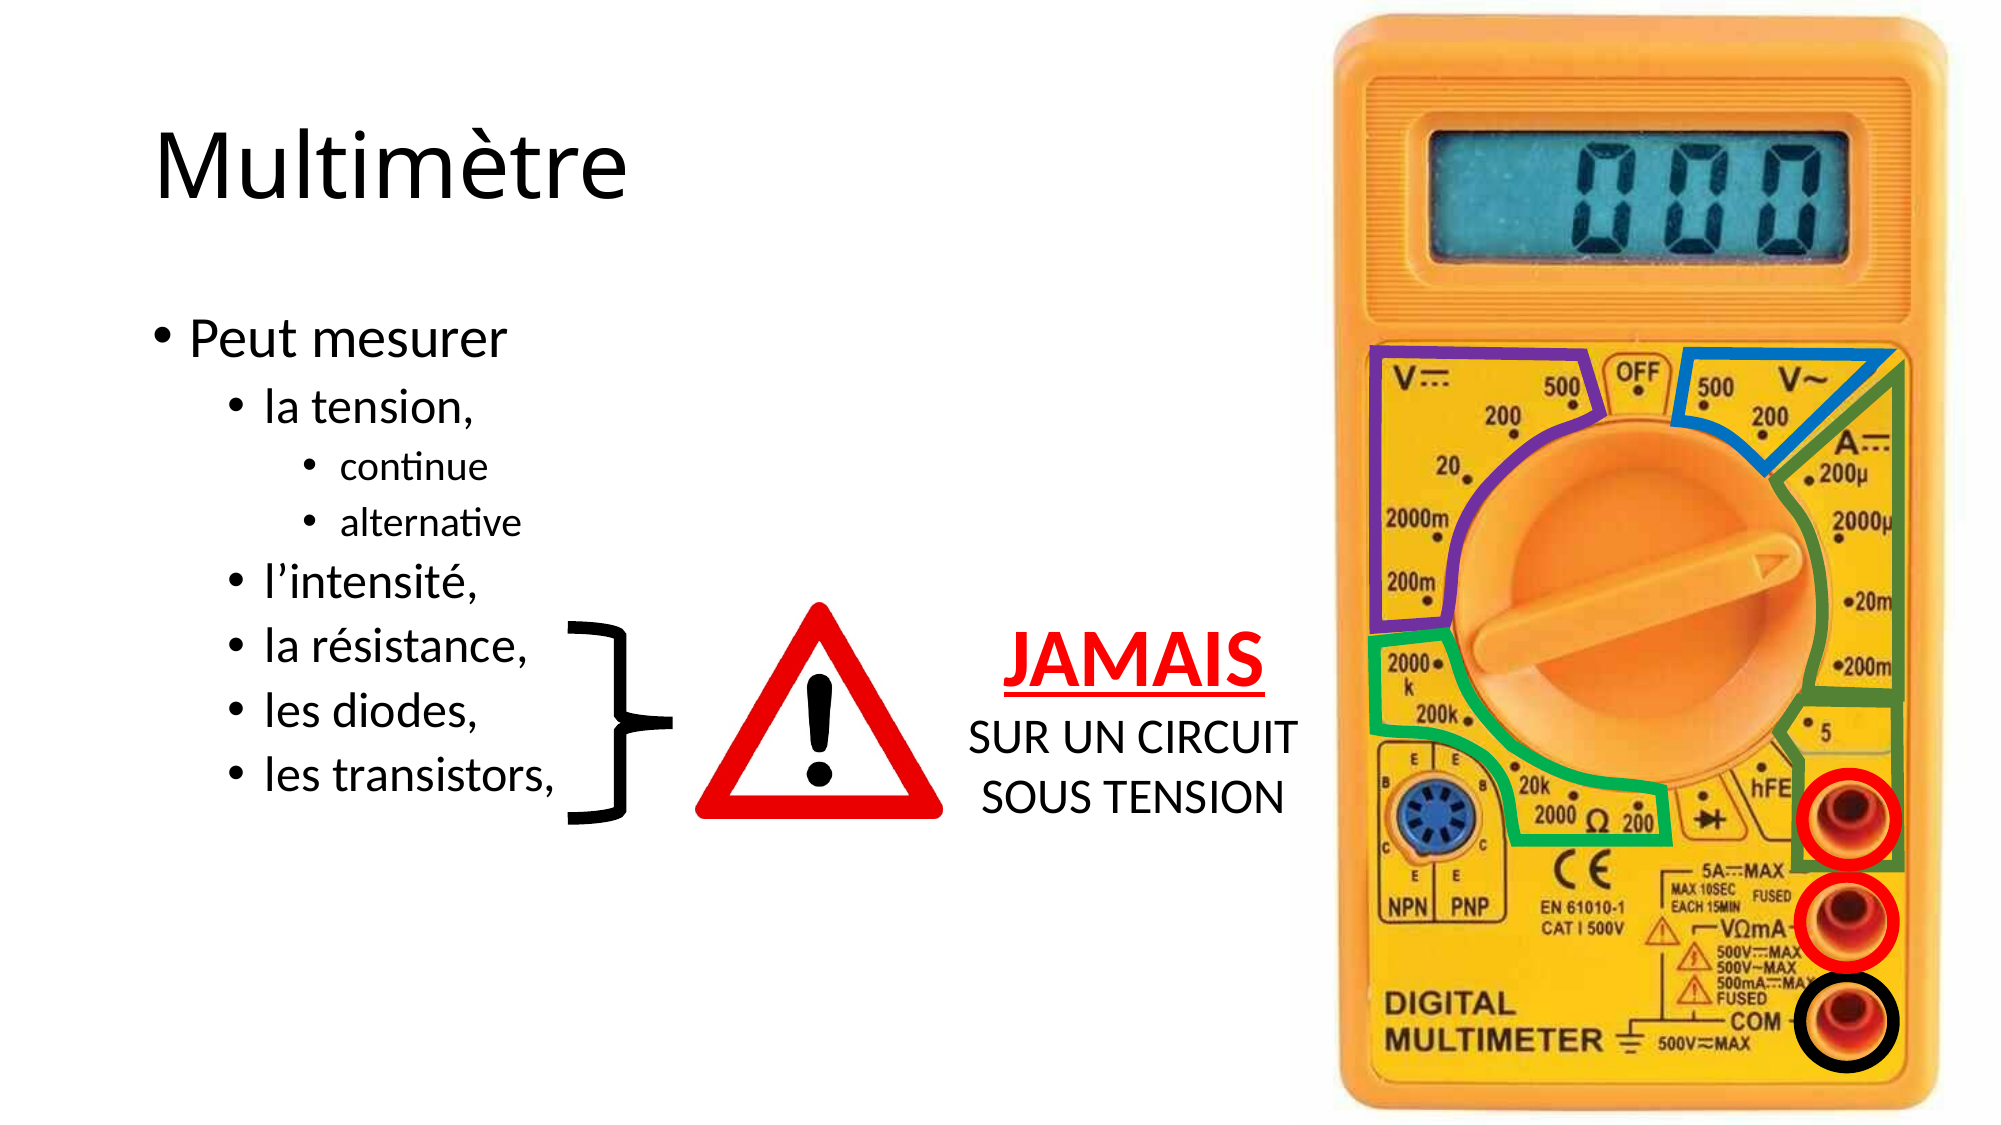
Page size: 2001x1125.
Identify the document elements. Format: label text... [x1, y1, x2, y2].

picture [695, 602, 943, 819]
title Multimètre [137, 59, 1290, 278]
text_box JAMAIS SUR UN CIRCUIT SOUS TENSION [942, 595, 1290, 831]
text_box [567, 626, 673, 819]
list Peut mesurer la tension, continue alternative l’intensité, la résistance, les diodes, les transistors, [137, 299, 1290, 819]
picture [1290, 0, 2000, 1125]
